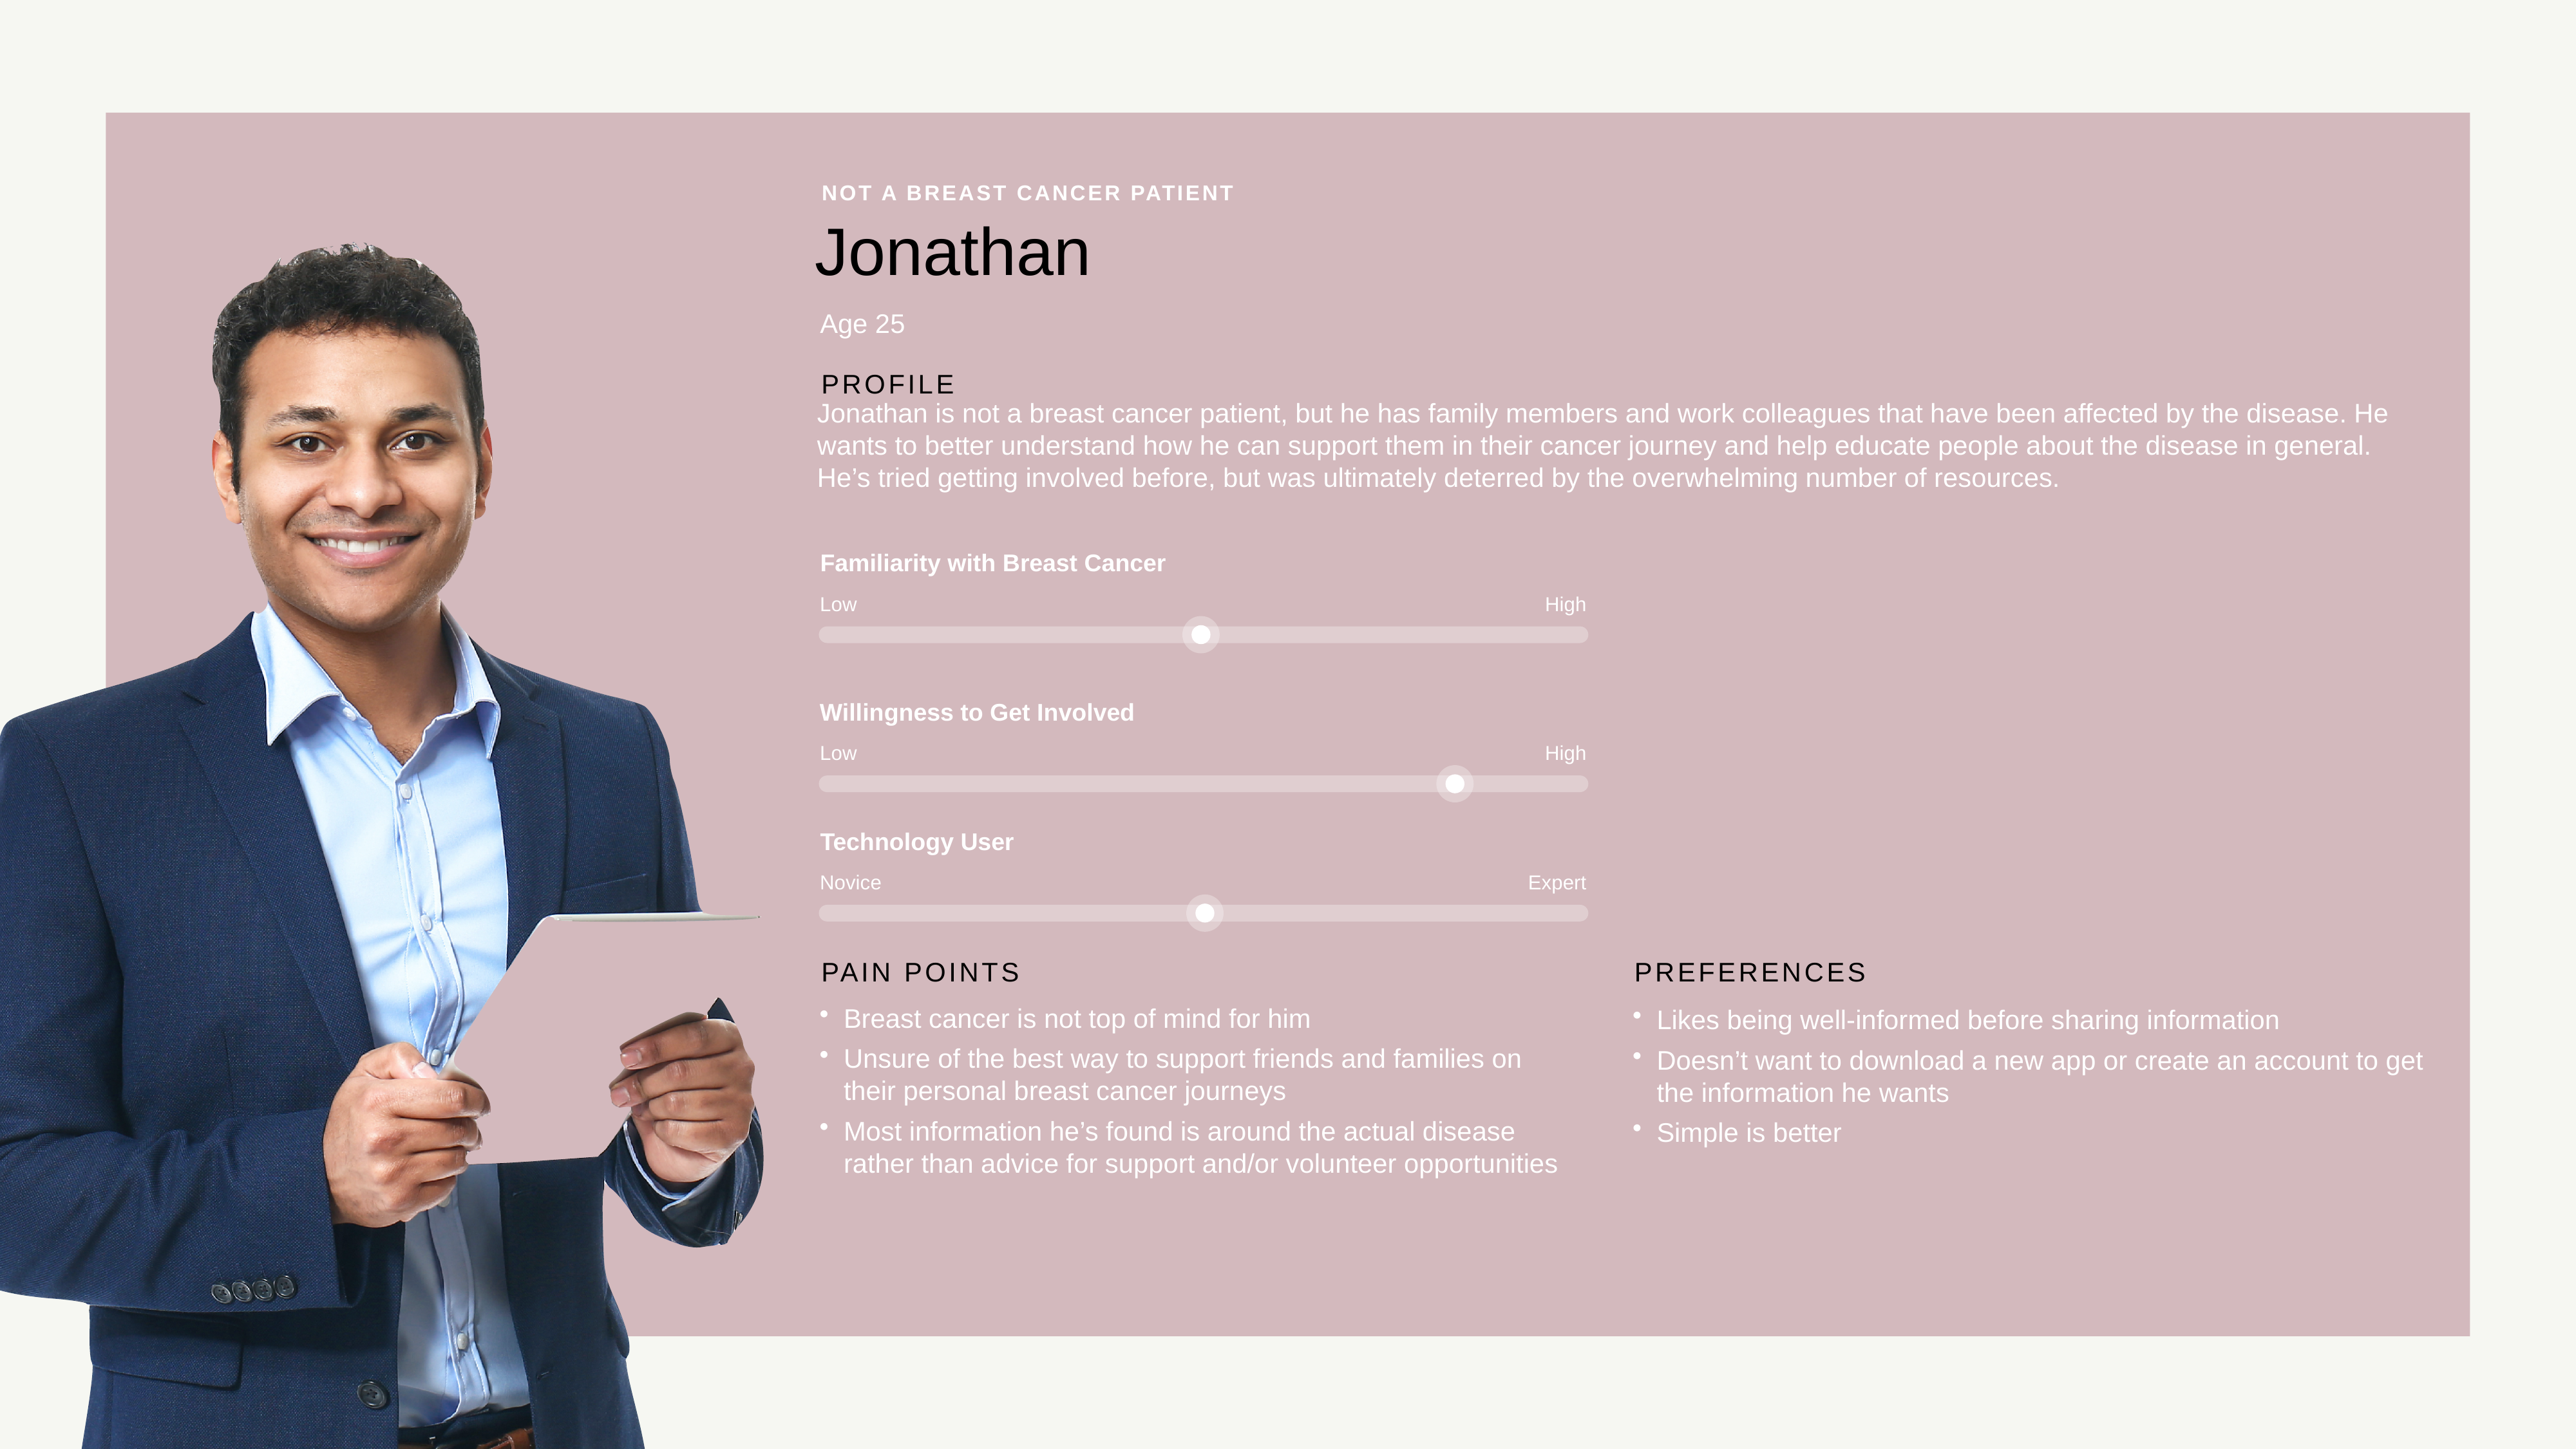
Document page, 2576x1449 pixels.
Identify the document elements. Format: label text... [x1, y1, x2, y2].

text_box Jonathan is not a breast cancer patient, but he has family members and work colleagues that have been affected by the disease. He wants to better understand how he can support them in their cancer journey and help educate people about the disease in general. He’s tried getting involved before, but was ultimately deterred by the overwhelming number of resources. [811, 390, 2415, 498]
text_box Jonathan [810, 212, 1097, 296]
text_box Likes being well-informed before sharing information Doesn’t want to download a new app or create an account to get the information he wants Simple is better [1627, 997, 2470, 1153]
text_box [813, 544, 1593, 654]
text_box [813, 692, 1593, 803]
text_box Pain Points [816, 953, 1025, 993]
text_box Age 25 [814, 301, 918, 344]
text_box PROFILE [816, 365, 960, 406]
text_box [813, 822, 1593, 932]
text_box PREFERENCES [1629, 953, 1871, 993]
text_box Breast cancer is not top of mind for him Unsure of the best way to support friends and families on their personal breast cancer journeys Most information he’s found is around the actual disease rather than advice for support and/or volunteer opportunities [814, 996, 1578, 1184]
picture [0, 242, 764, 1449]
text_box Not a breast cancer patient [816, 176, 1240, 211]
